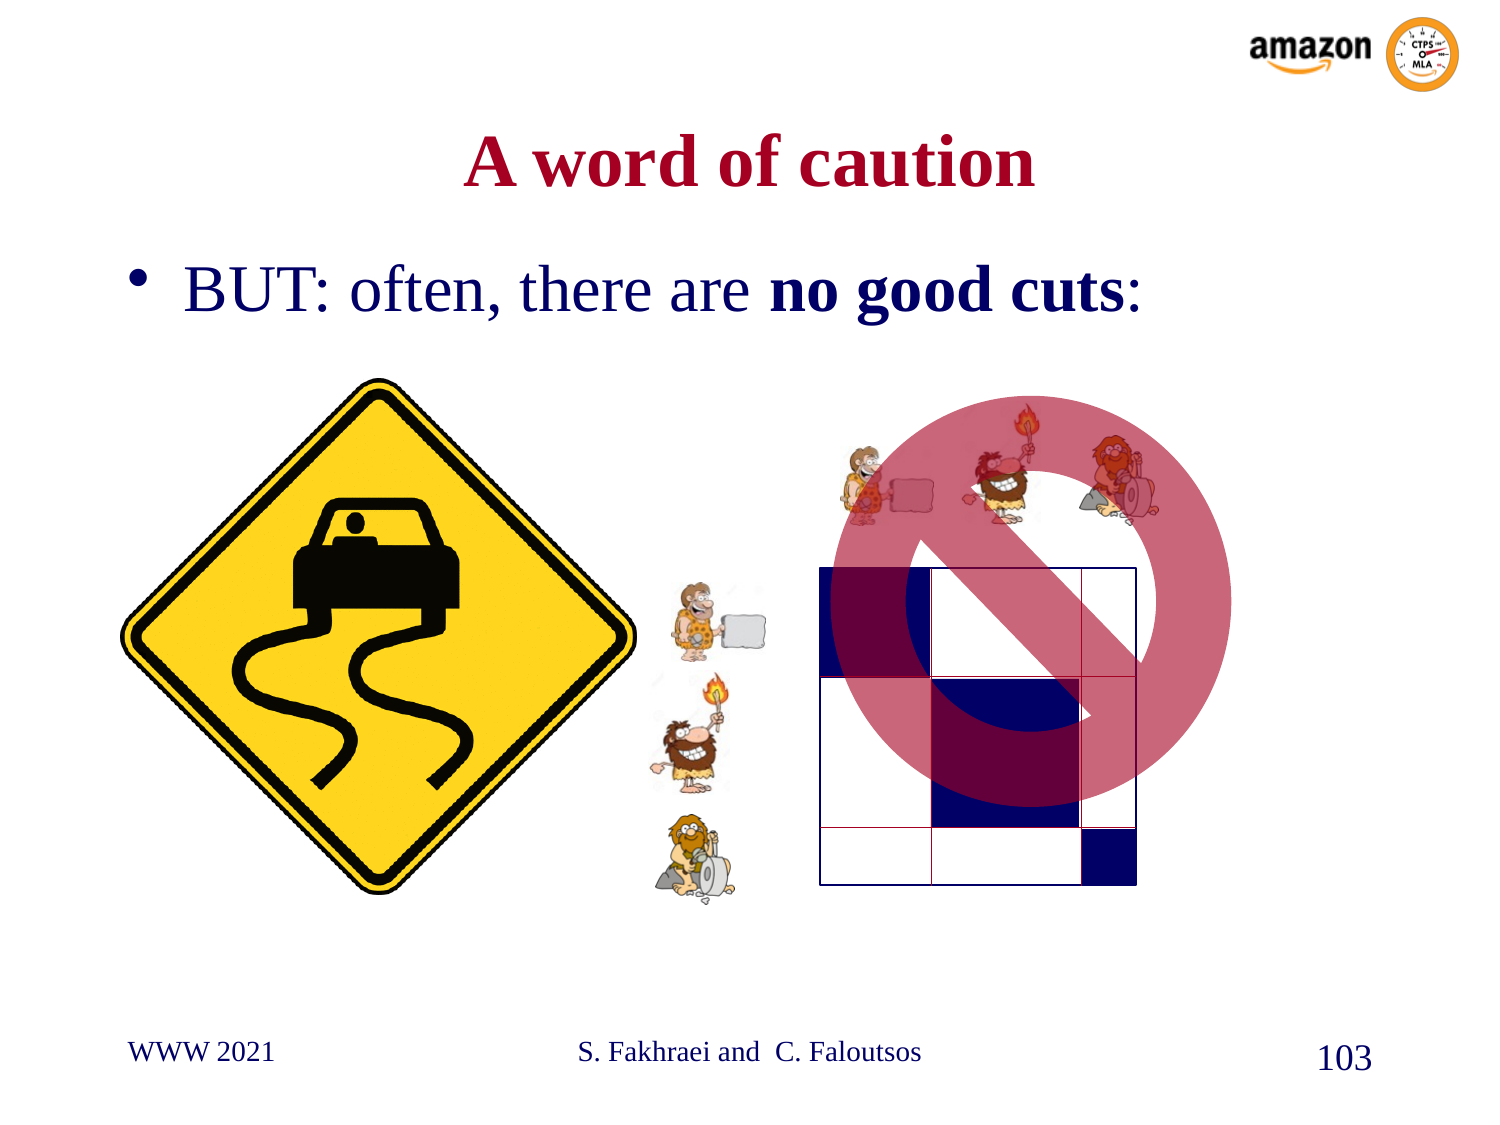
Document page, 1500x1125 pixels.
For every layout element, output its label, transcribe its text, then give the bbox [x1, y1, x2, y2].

text_box [1162, 445, 1232, 757]
picture [1239, 16, 1460, 93]
title A word of caution [112, 99, 1388, 213]
footer S. Fakhraei and C. Faloutsos [512, 1024, 988, 1101]
slide_number 103 [1074, 1024, 1388, 1101]
picture [120, 378, 638, 896]
slide_number WWW 2021 [112, 1024, 426, 1101]
text_box [990, 395, 1072, 400]
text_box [648, 401, 1159, 905]
list BUT: often, there are no good cuts: [112, 237, 1388, 1001]
